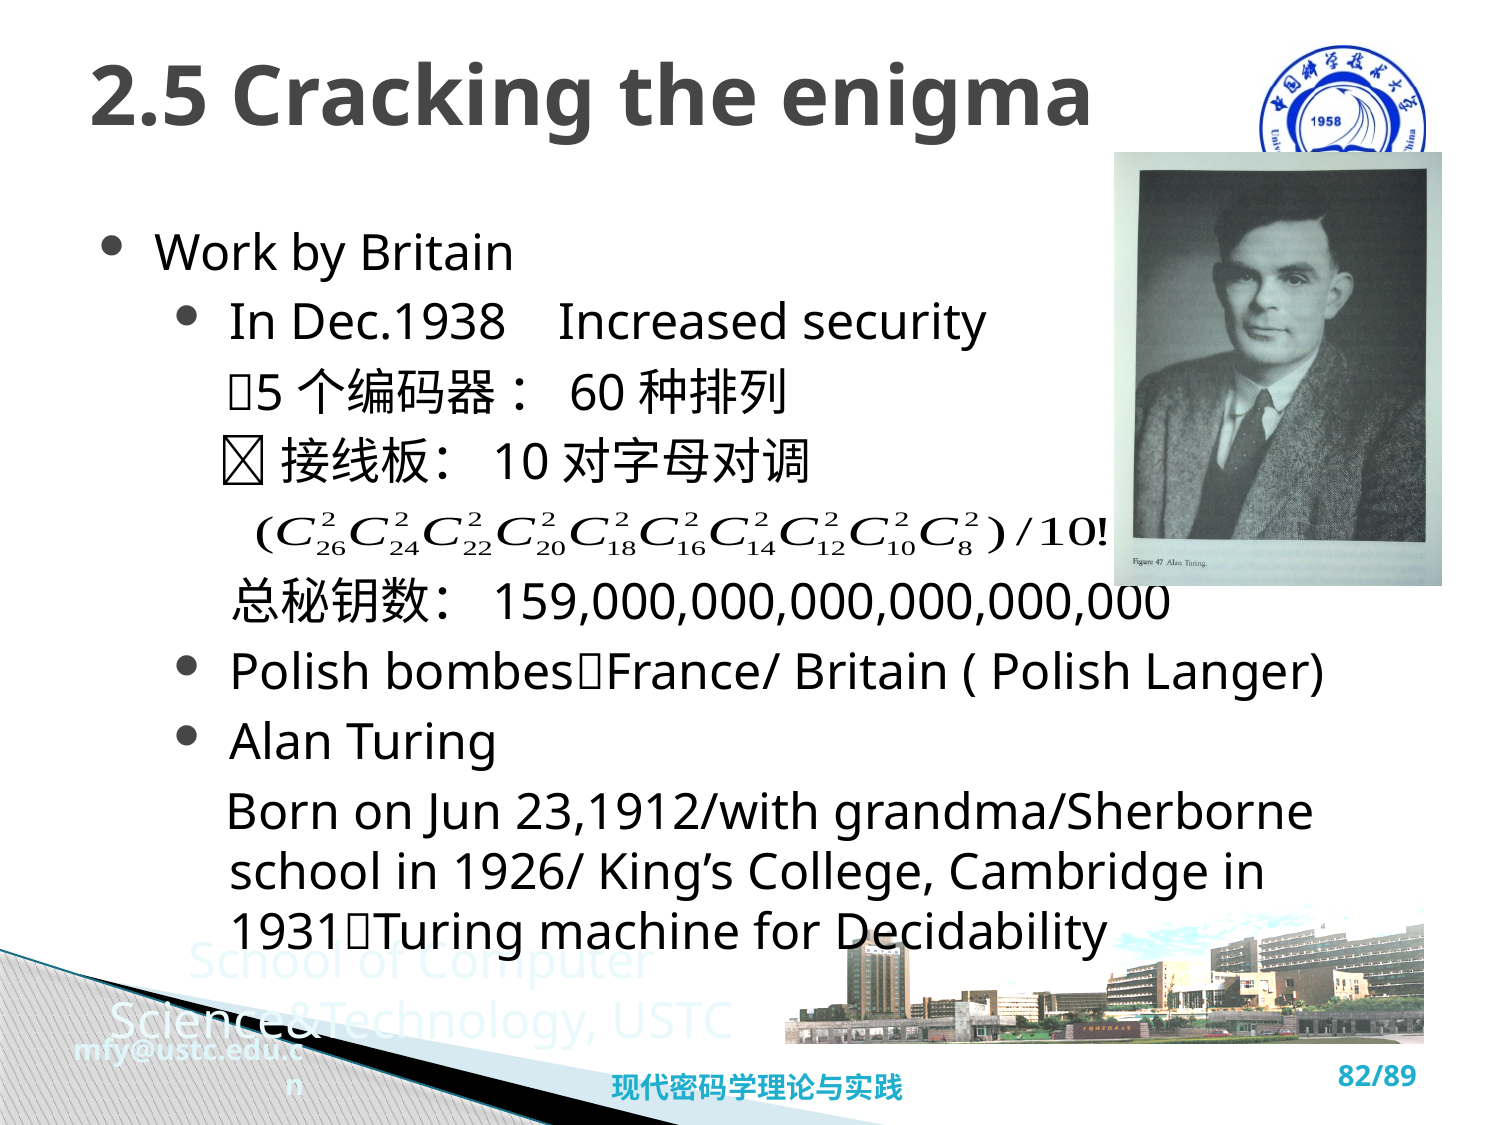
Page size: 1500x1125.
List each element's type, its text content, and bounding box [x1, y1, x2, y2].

picture [1313, 45, 1426, 152]
text_box Work by Britain In Dec.1938 Increased security 5个编码器 ：60种排列 接线板：10对字母对调 总秘钥数：159,000,000,000,000,000,000 Polish bombesFrance/ Britain ( Polish Langer) Alan Turing Born on Jun 23,1912/with grandma/Sherborne school in 1926/ King’s College, Cambridge in 1931Turing machine for Decidability [83, 212, 1430, 1043]
title 2.5 Cracking the enigma [75, 20, 1313, 165]
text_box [245, 503, 1108, 567]
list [1114, 152, 1442, 587]
text_box [58, 187, 1108, 1018]
